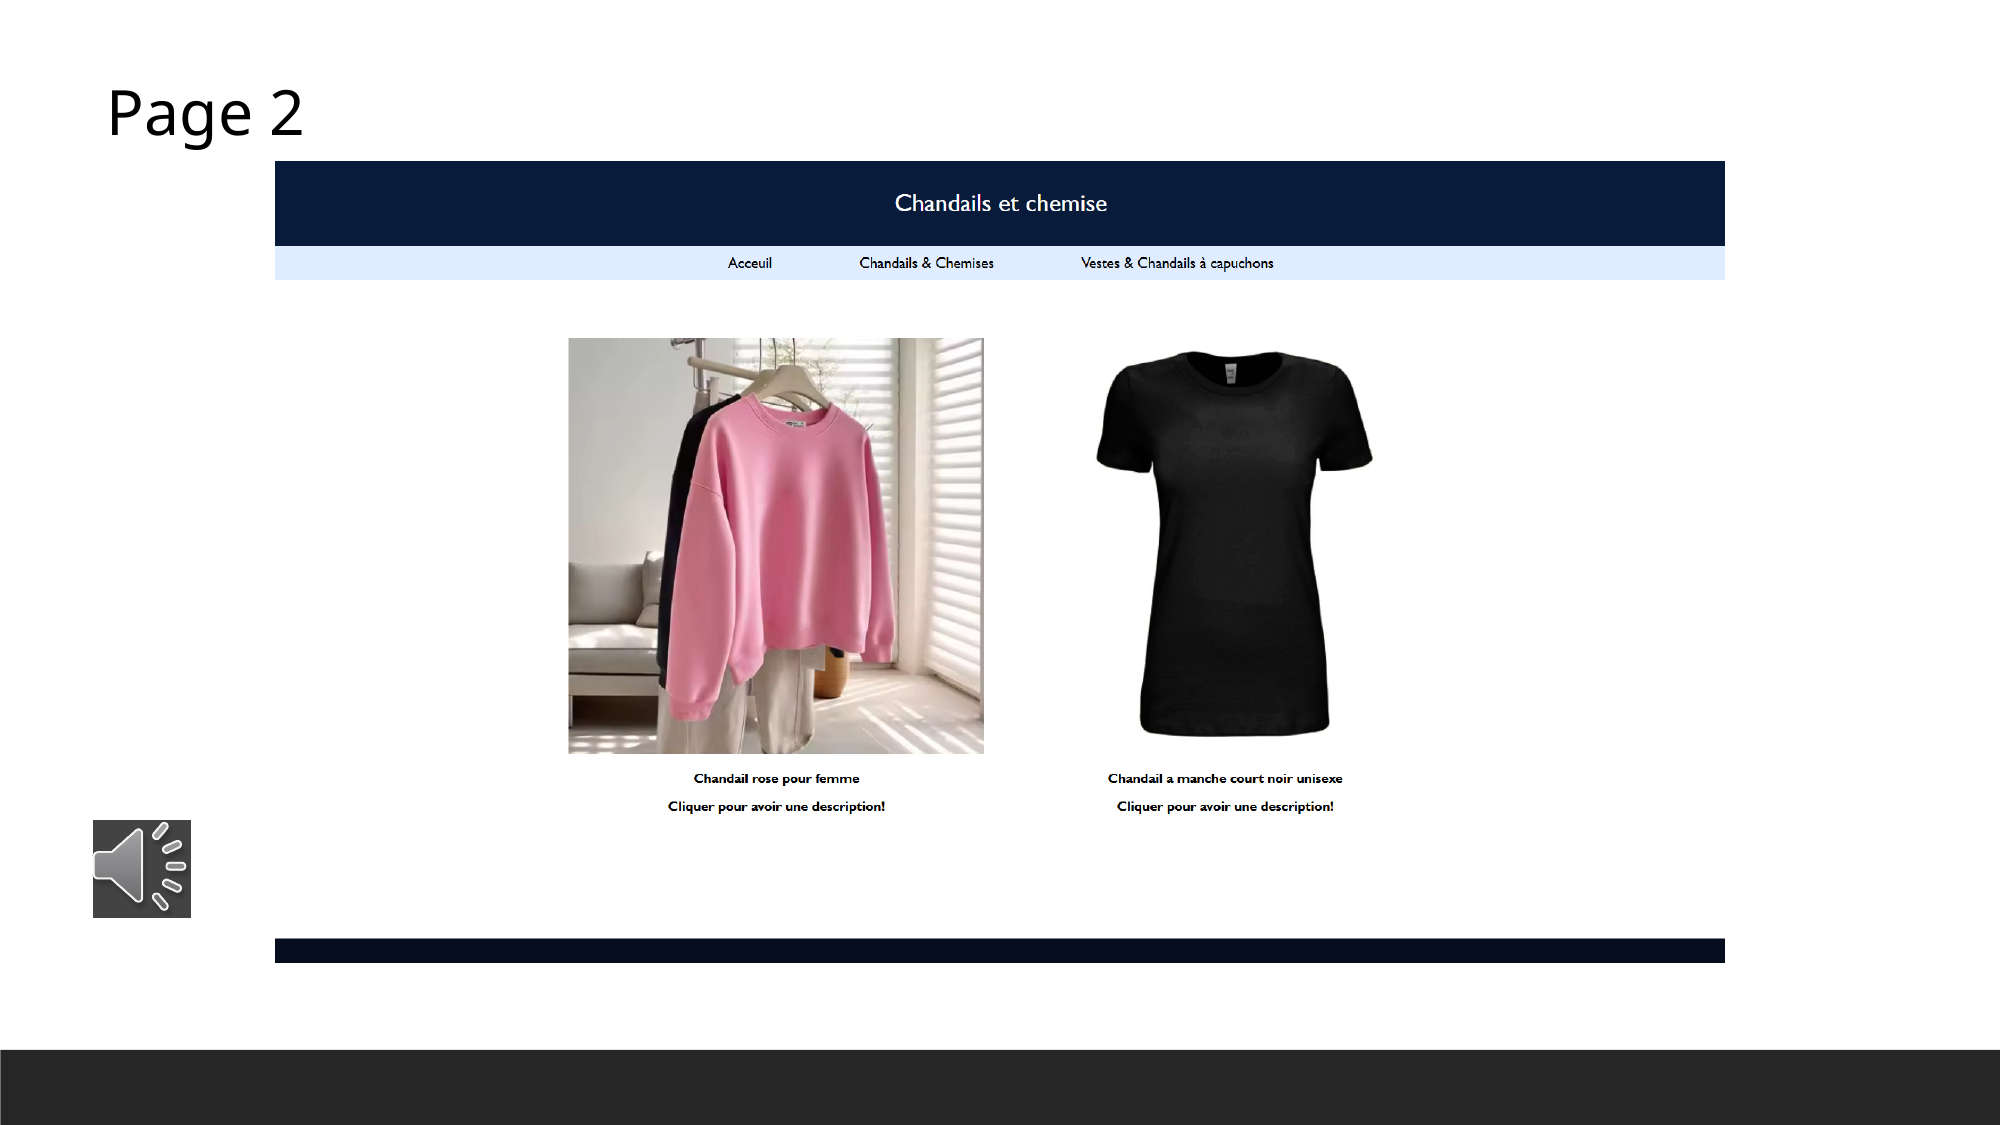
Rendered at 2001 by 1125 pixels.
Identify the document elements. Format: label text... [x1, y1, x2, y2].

picture [274, 161, 1725, 964]
picture [91, 818, 193, 920]
text_box Page 2 [92, 65, 917, 156]
